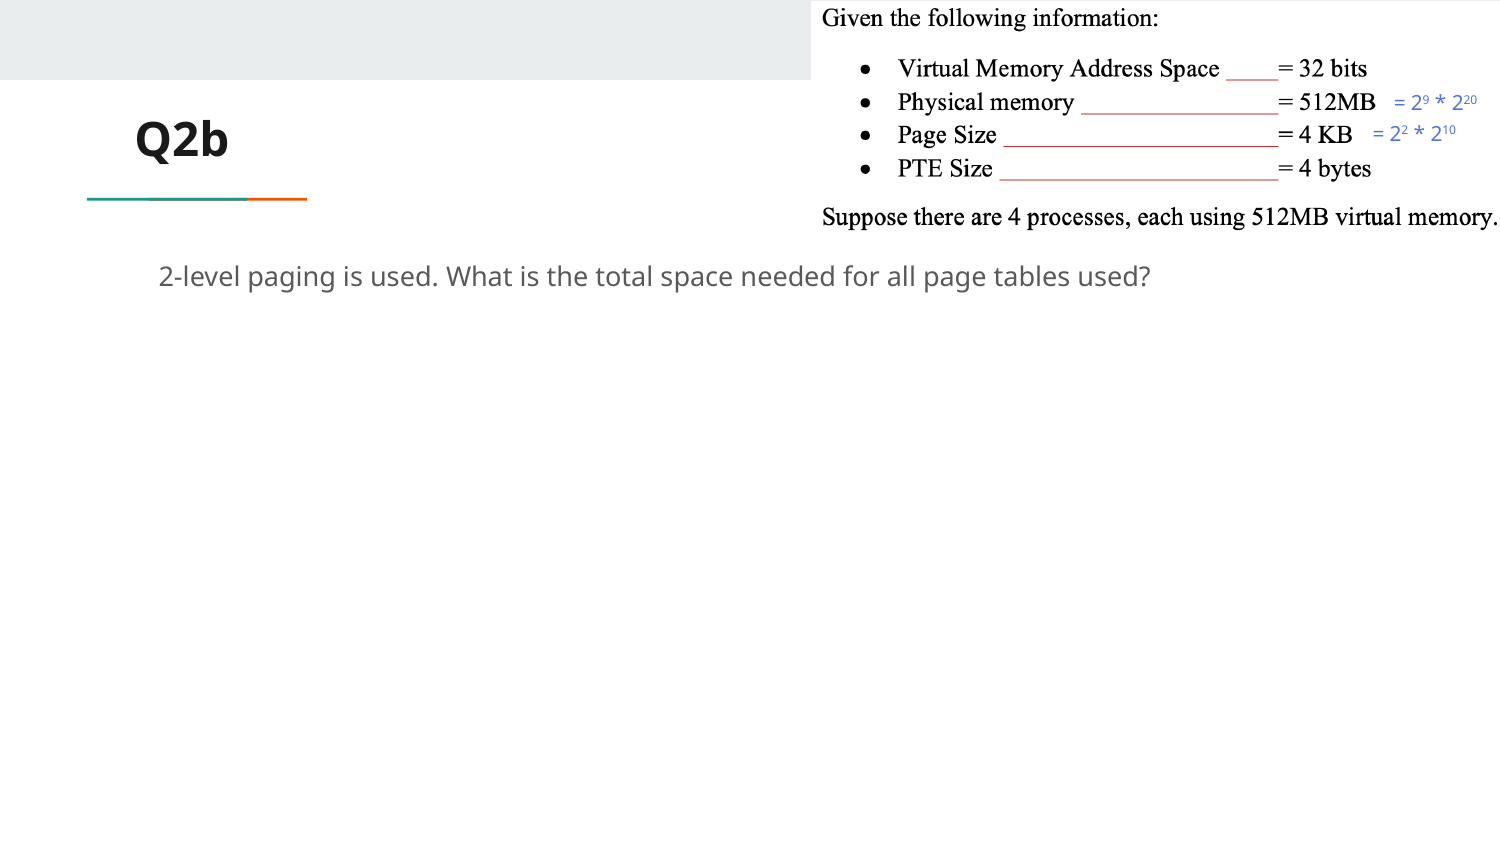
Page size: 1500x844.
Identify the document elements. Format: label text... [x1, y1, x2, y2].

list 2-level paging is used. What is the total space needed for all page tables used? [119, 239, 1381, 712]
title Q2b [119, 93, 806, 182]
picture [811, 0, 1500, 244]
